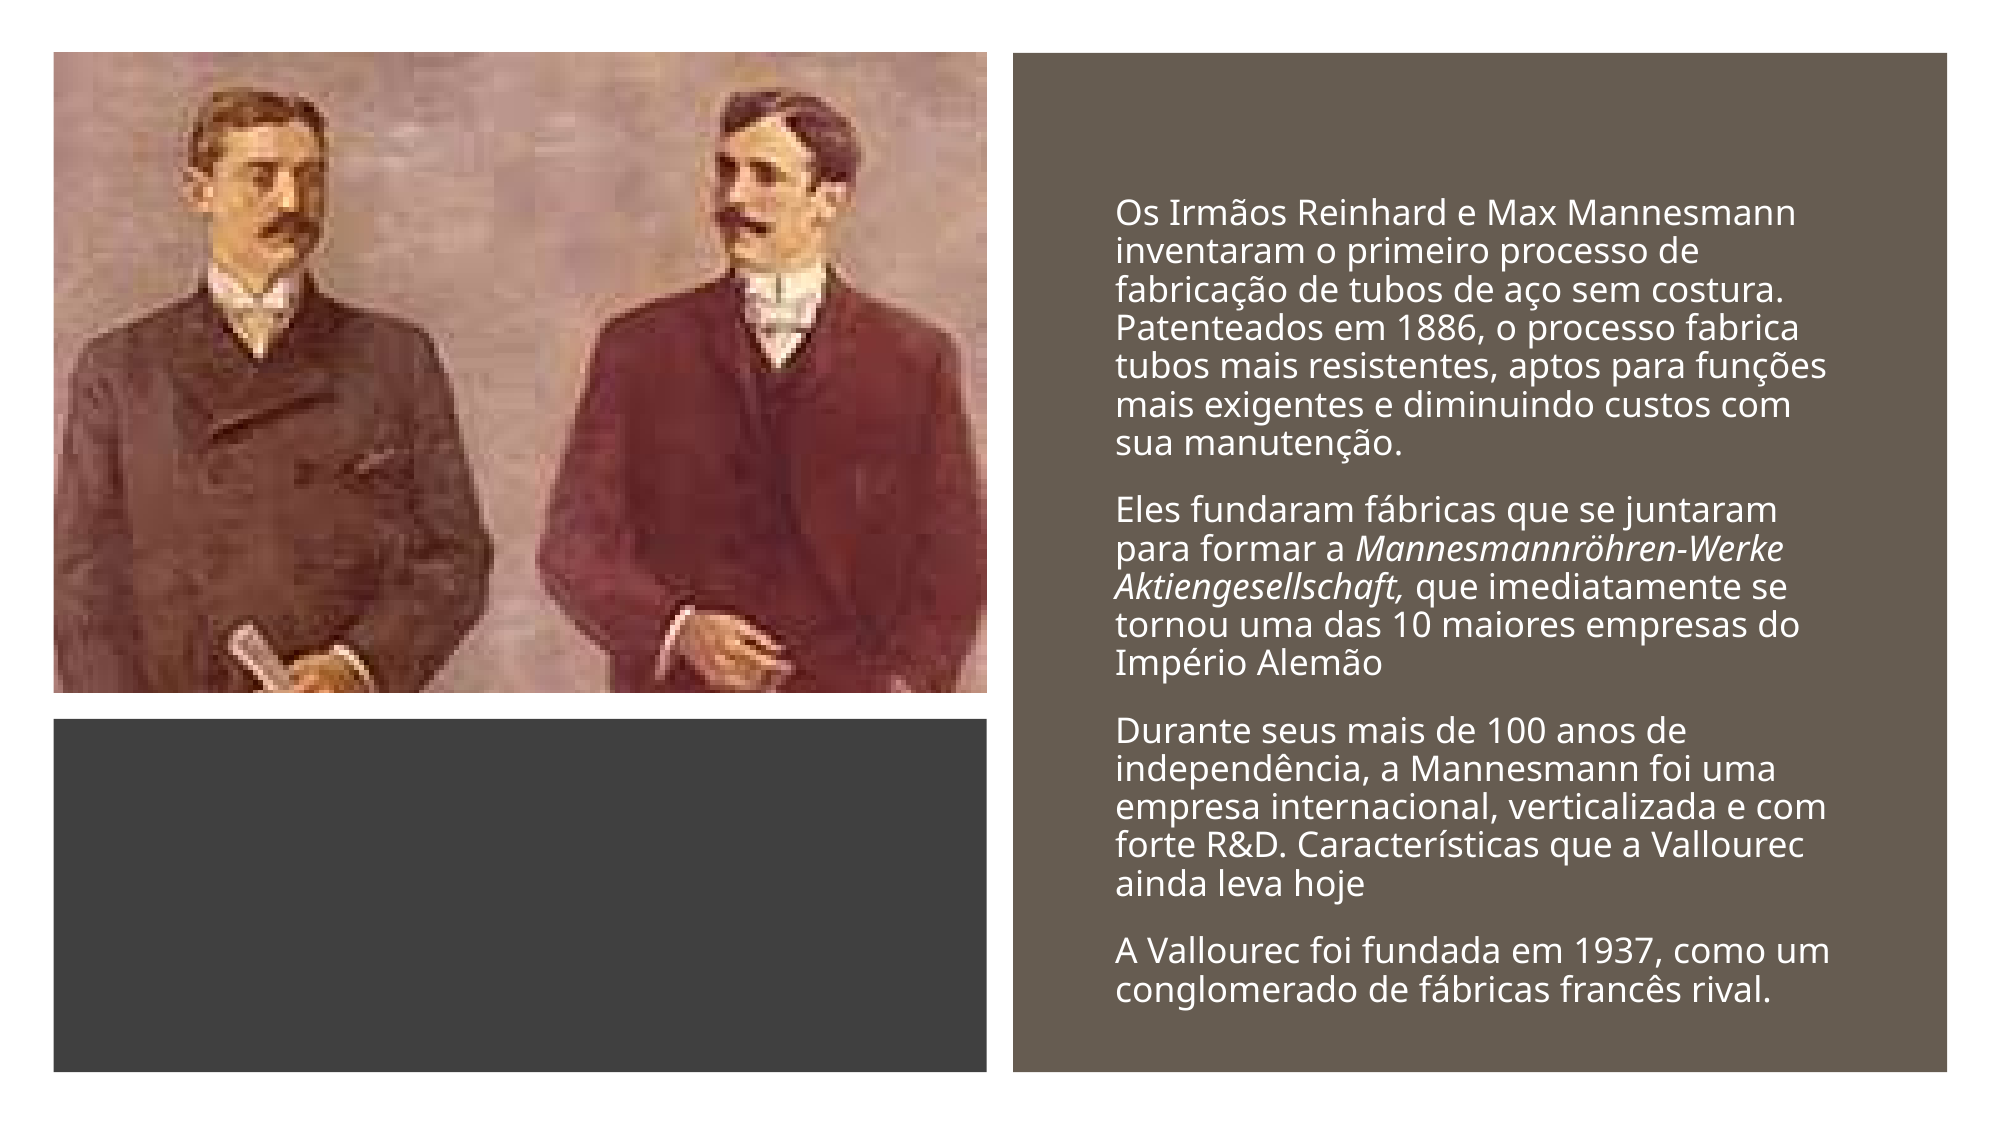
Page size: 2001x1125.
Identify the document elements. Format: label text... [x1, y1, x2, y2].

text_box [1012, 51, 1948, 1074]
text_box [52, 718, 988, 1073]
list Os Irmãos Reinhard e Max Mannesmann inventaram o primeiro processo de fabricação de tubos de aço sem costura. Patenteados em 1886, o processo fabrica tubos mais resistentes, aptos para funções mais exigentes e diminuindo custos com sua manutenção. Eles fundaram fábricas que se juntaram para formar a Mannesmannröhren-Werke Aktiengesellschaft, que imediatamente se tornou uma das 10 maiores empresas do Império Alemão Durante seus mais de 100 anos de independência, a Mannesmann foi uma empresa internacional, verticalizada e com forte R&D. Características que a Vallourec ainda leva hoje A Vallourec foi fundada em 1937, como um conglomerado de fábricas francês rival. [1092, 159, 1868, 1045]
picture [53, 52, 987, 693]
